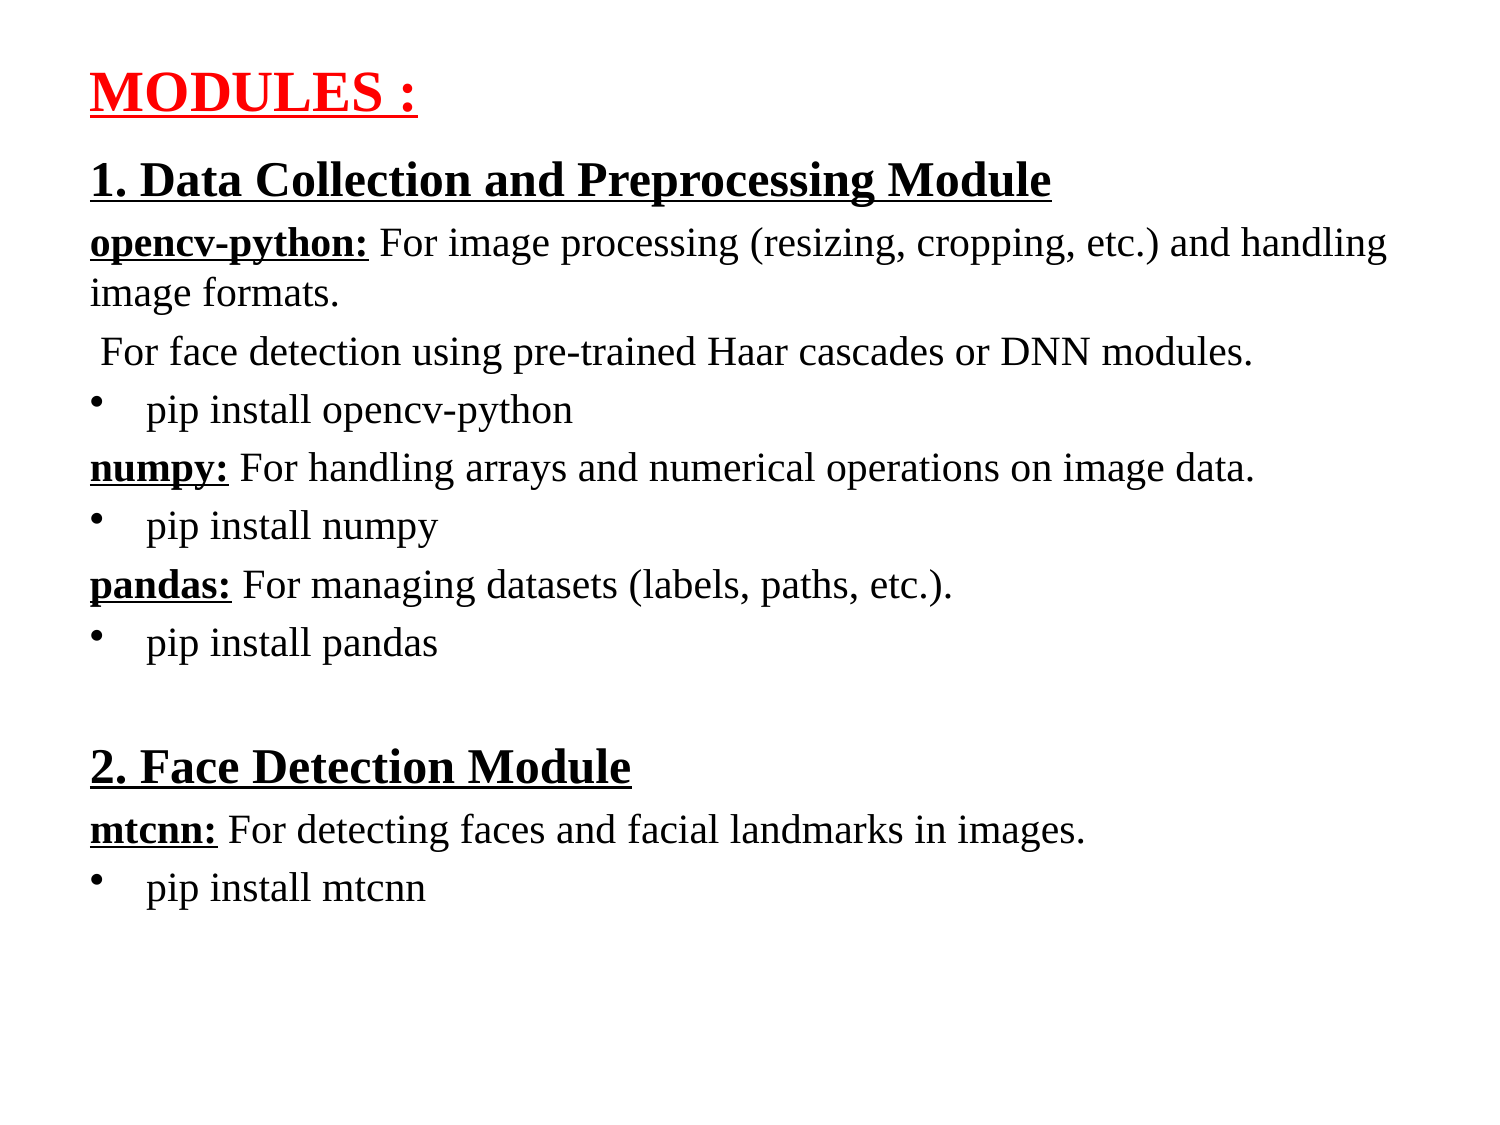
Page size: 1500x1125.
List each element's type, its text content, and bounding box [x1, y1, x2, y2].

list 1. Data Collection and Preprocessing Module opencv-python: For image processing (resizing, cropping, etc.) and handling image formats. For face detection using pre-trained Haar cascades or DNN modules. pip install opencv-python numpy: For handling arrays and numerical operations on image data. pip install numpy pandas: For managing datasets (labels, paths, etc.). pip install pandas 2. Face Detection Module mtcnn: For detecting faces and facial landmarks in images. pip install mtcnn [74, 138, 1426, 1006]
title MODULES : [74, 44, 1426, 131]
